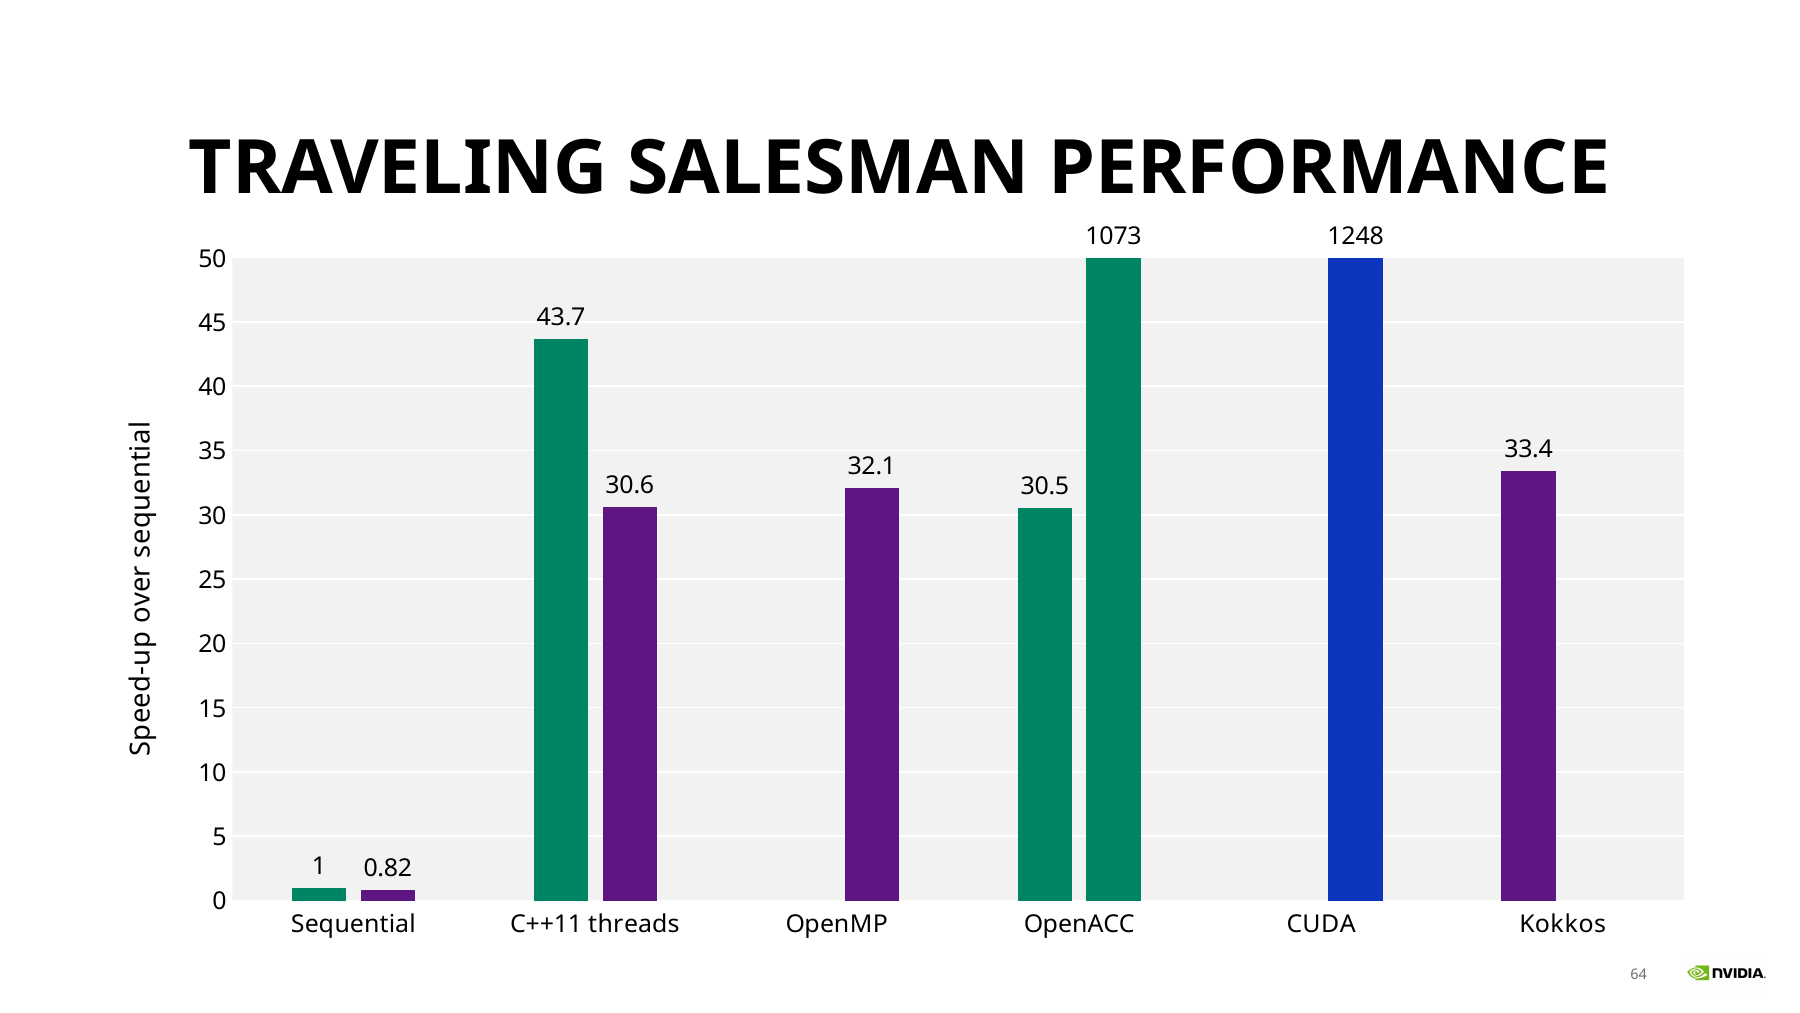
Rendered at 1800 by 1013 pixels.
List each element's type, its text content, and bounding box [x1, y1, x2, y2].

picture [1687, 953, 1766, 993]
chart [84, 217, 1717, 956]
title Traveling Salesman Performance [81, 120, 1719, 219]
